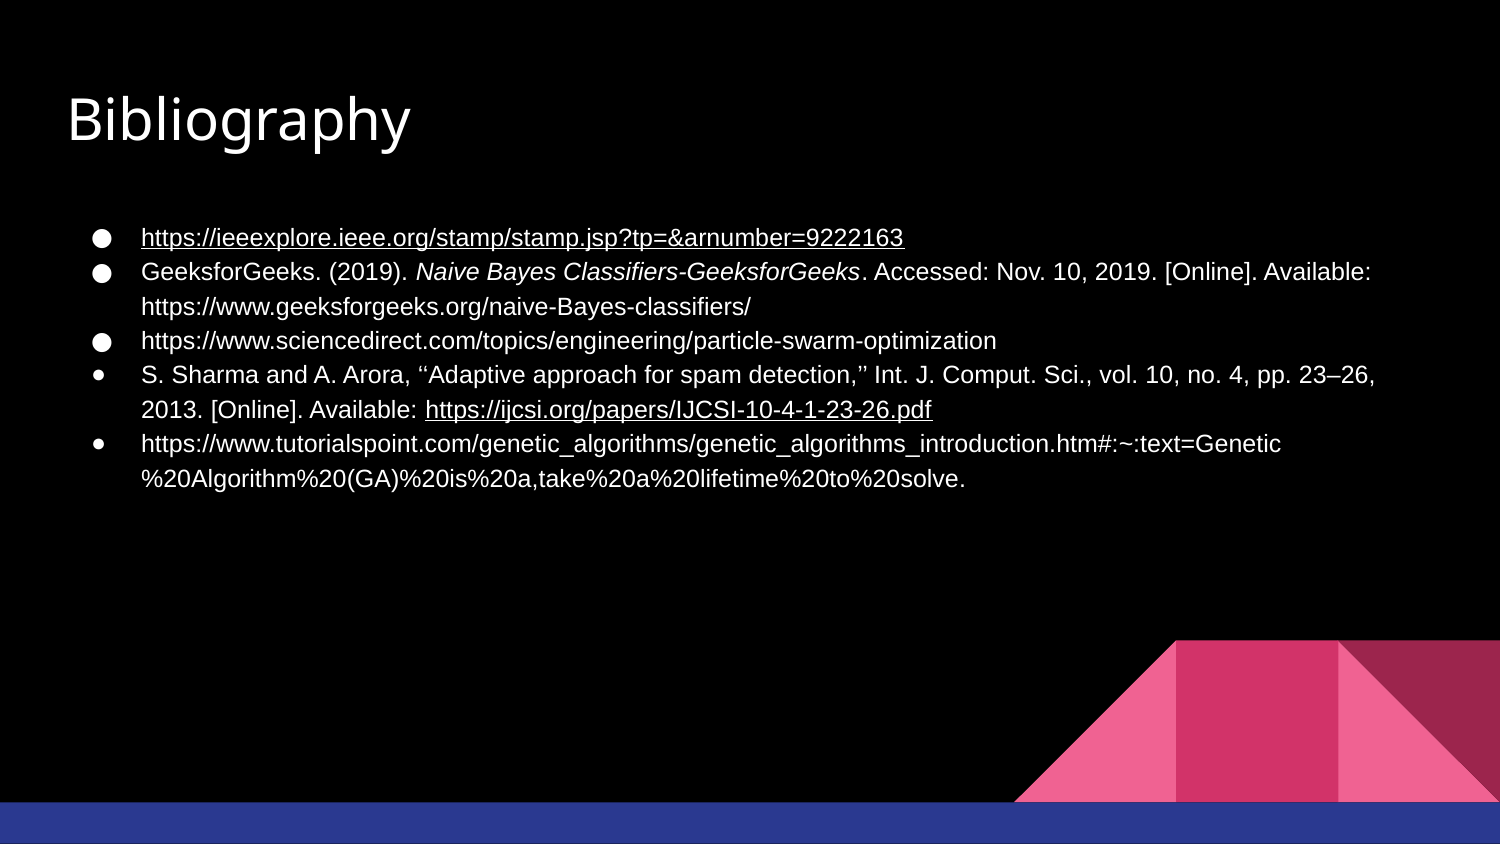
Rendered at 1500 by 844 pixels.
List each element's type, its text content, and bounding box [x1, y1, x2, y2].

title Bibliography [51, 67, 1449, 167]
list https://ieeexplore.ieee.org/stamp/stamp.jsp?tp=&arnumber=9222163 GeeksforGeeks. (2019). Naive Bayes Classifiers-GeeksforGeeks. Accessed: Nov. 10, 2019. [Online]. Available: https://www.geeksforgeeks.org/naive-Bayes-classifiers/ https://www.sciencedirect.com/topics/engineering/particle-swarm-optimization S. Sharma and A. Arora, ‘‘Adaptive approach for spam detection,’’ Int. J. Comput. Sci., vol. 10, no. 4, pp. 23–26, 2013. [Online]. Available: https://ijcsi.org/papers/IJCSI-10-4-1-23-26.pdf https://www.tutorialspoint.com/genetic_algorithms/genetic_algorithms_introduction.htm#:~:text=Genetic%20Algorithm%20(GA)%20is%20a,take%20a%20lifetime%20to%20solve. [51, 201, 1449, 750]
